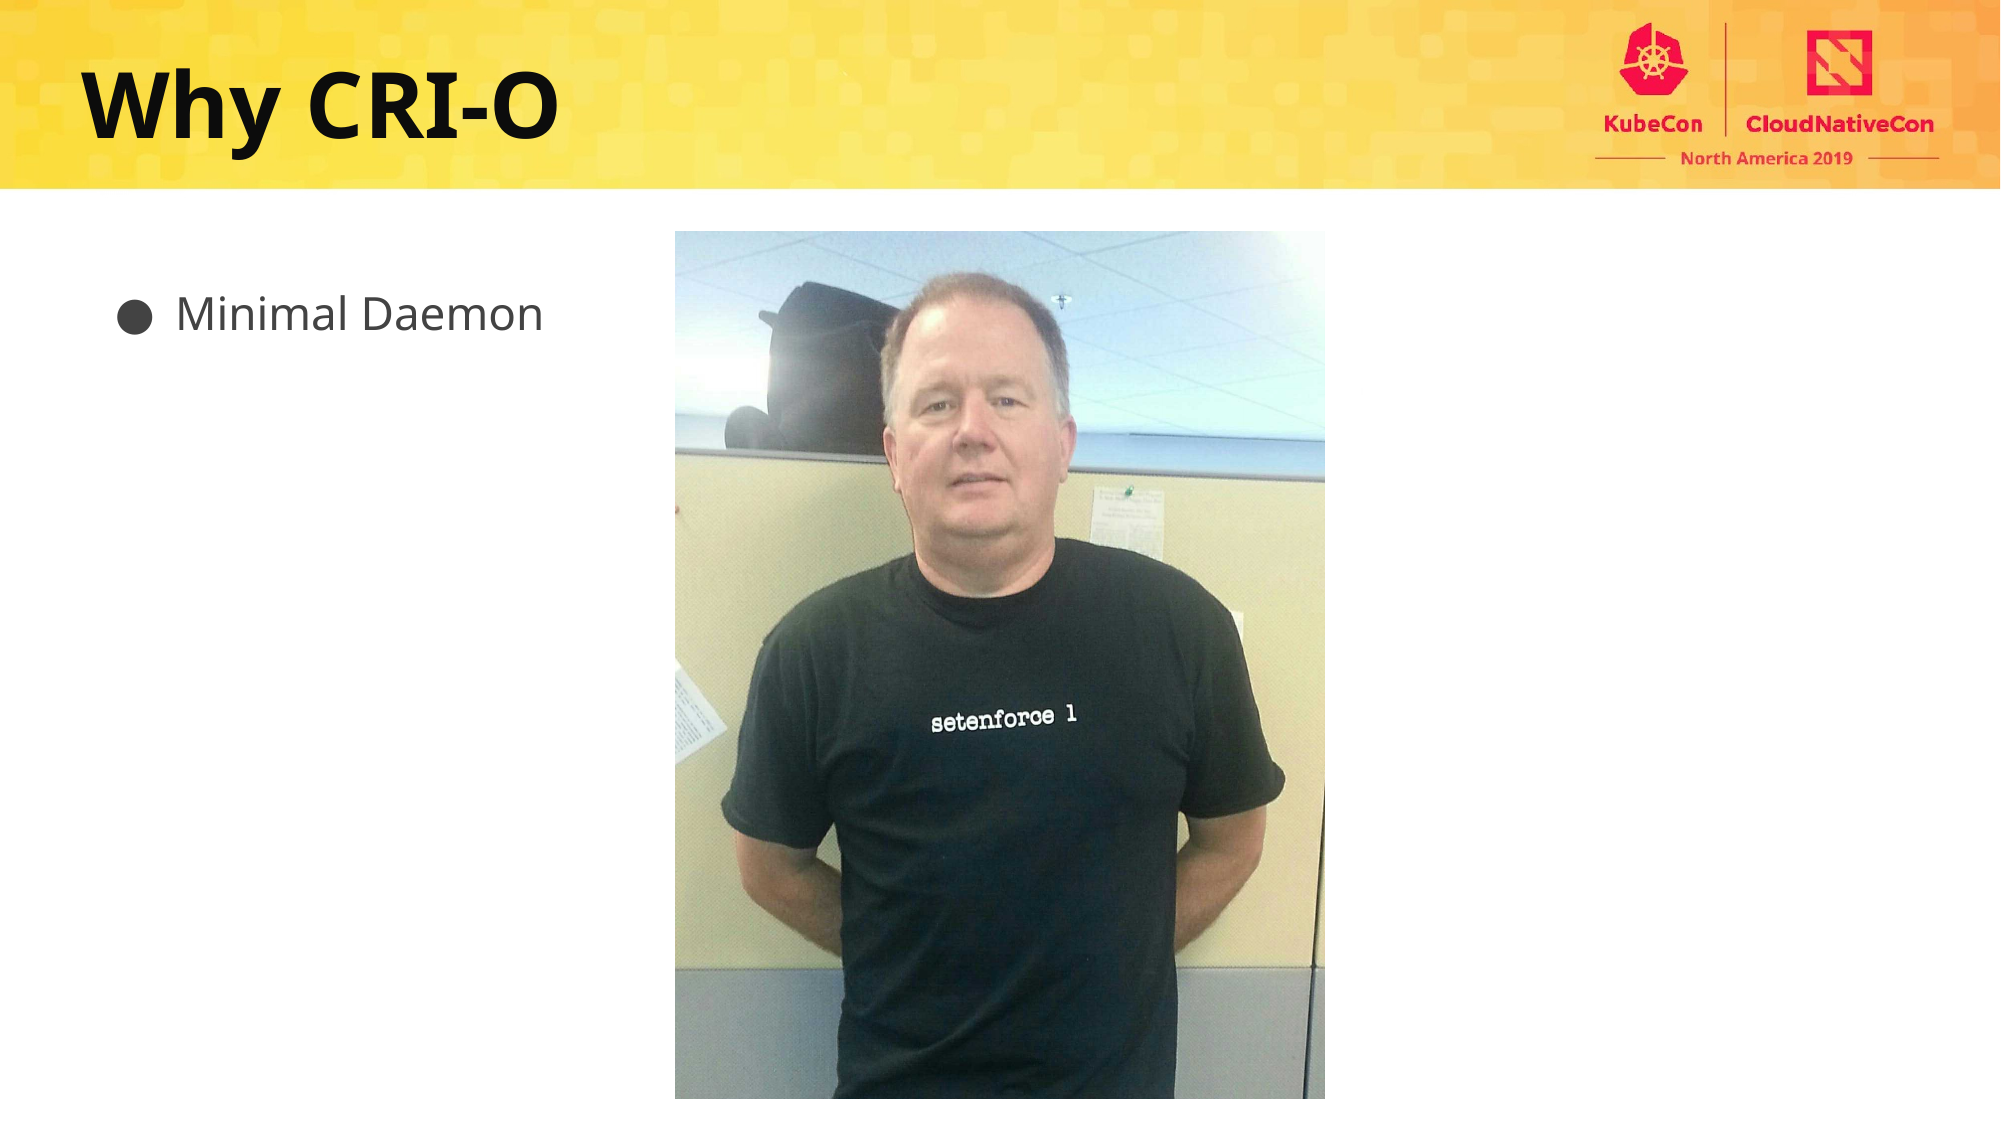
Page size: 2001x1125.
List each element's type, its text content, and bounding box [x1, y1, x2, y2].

text_box [85, 195, 1811, 414]
text_box Minimal Daemon [85, 242, 583, 601]
picture [0, 0, 2001, 1125]
text_box Why CRI-O [66, 0, 1792, 218]
